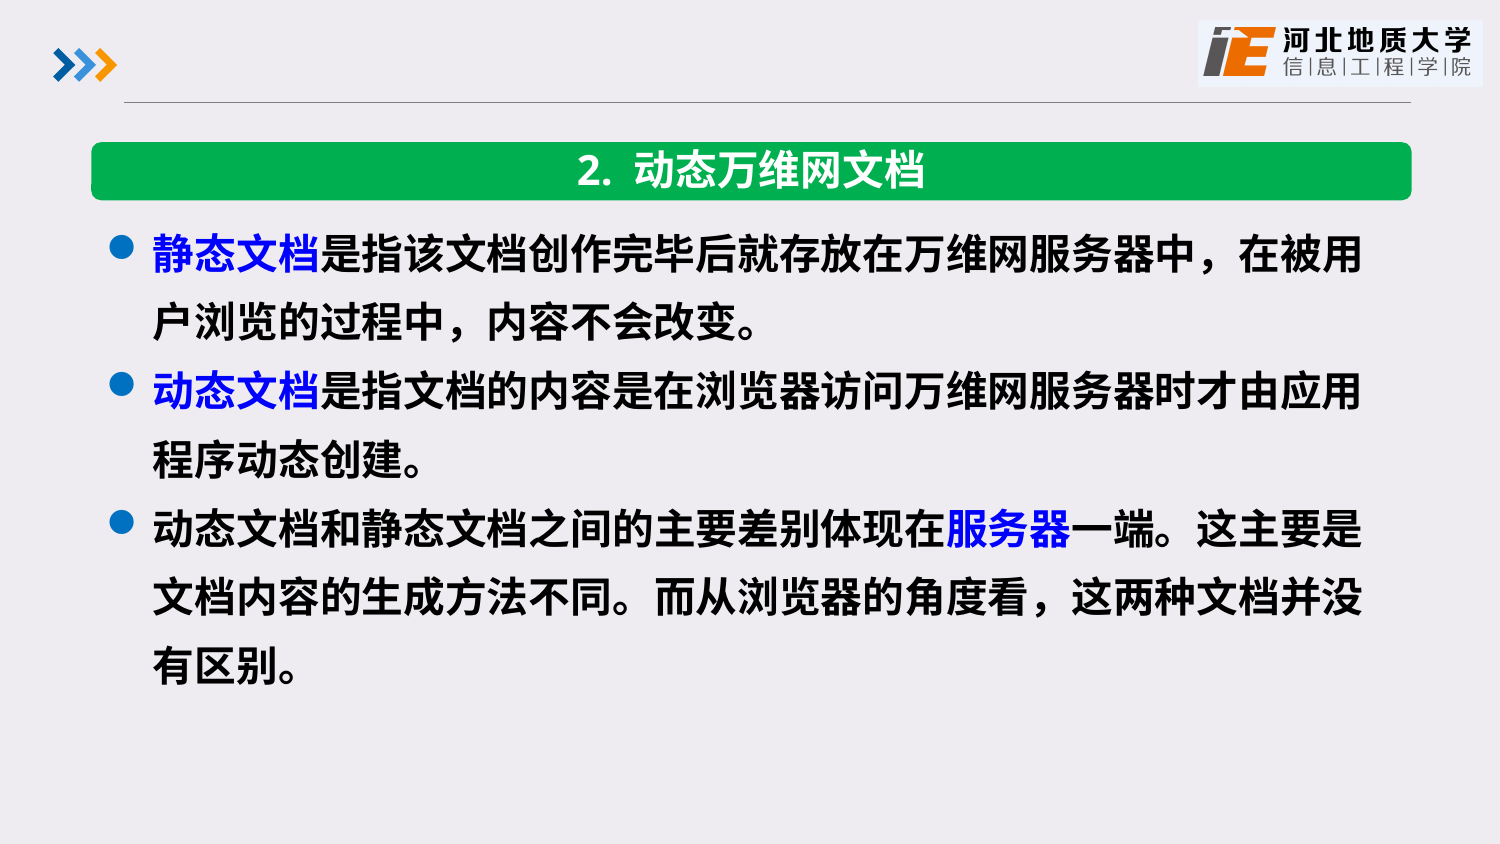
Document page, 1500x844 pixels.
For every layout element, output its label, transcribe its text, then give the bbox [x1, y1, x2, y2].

text_box [941, 142, 1412, 201]
text_box 静态文档是指该文档创作完毕后就存放在万维网服务器中，在被用户浏览的过程中，内容不会改变。 动态文档是指文档的内容是在浏览器访问万维网服务器时才由应用程序动态创建。 动态文档和静态文档之间的主要差别体现在服务器一端。这主要是文档内容的生成方法不同。而从浏览器的角度看，这两种文档并没有区别。 [91, 201, 1412, 698]
picture [1198, 20, 1483, 87]
text_box [91, 142, 562, 201]
text_box 2. 动态万维网文档 [562, 136, 941, 201]
